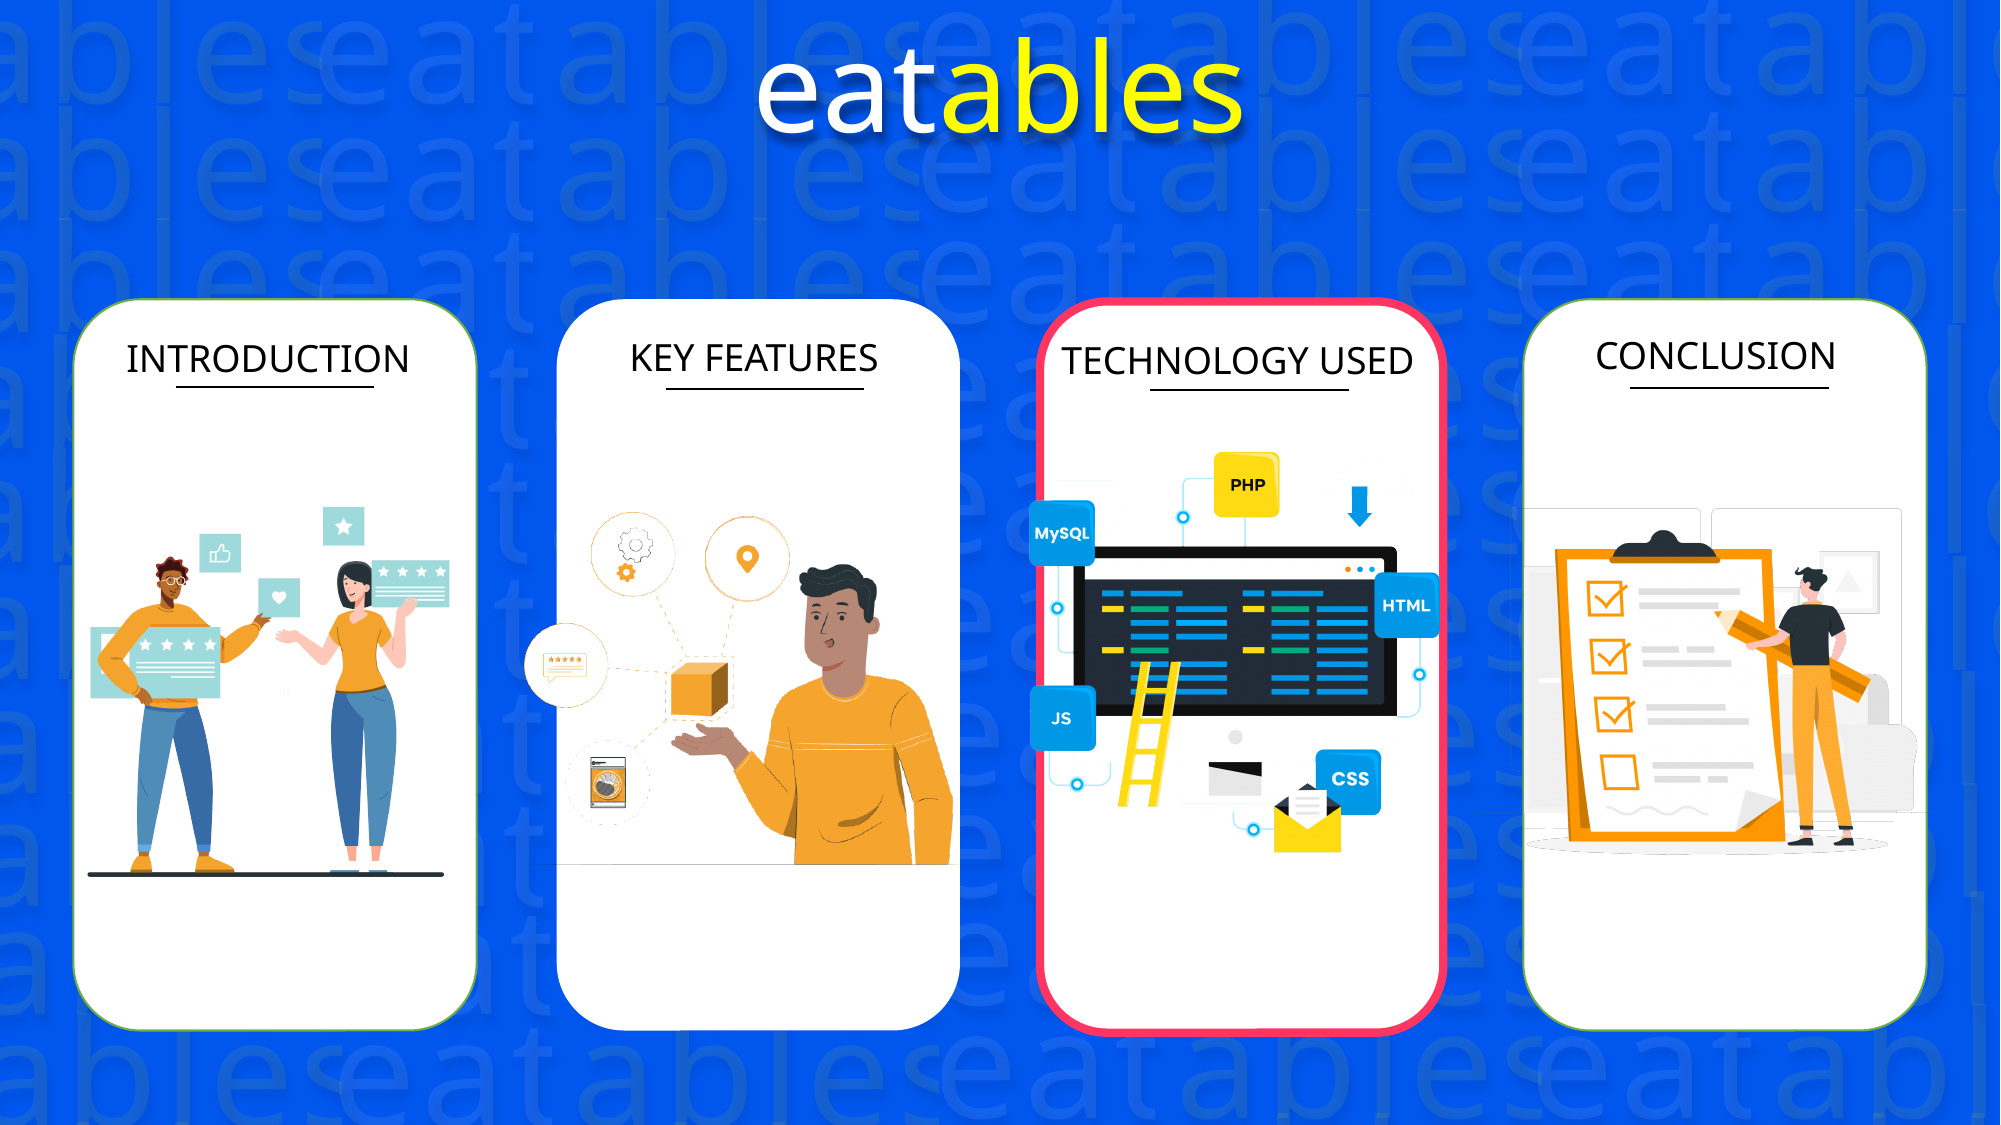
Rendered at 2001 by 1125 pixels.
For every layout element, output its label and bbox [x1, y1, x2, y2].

picture [968, 387, 1500, 919]
text_box [1475, 299, 1940, 1031]
picture [515, 478, 960, 865]
text_box [0, 0, 2000, 1125]
text_box [60, 299, 477, 1031]
